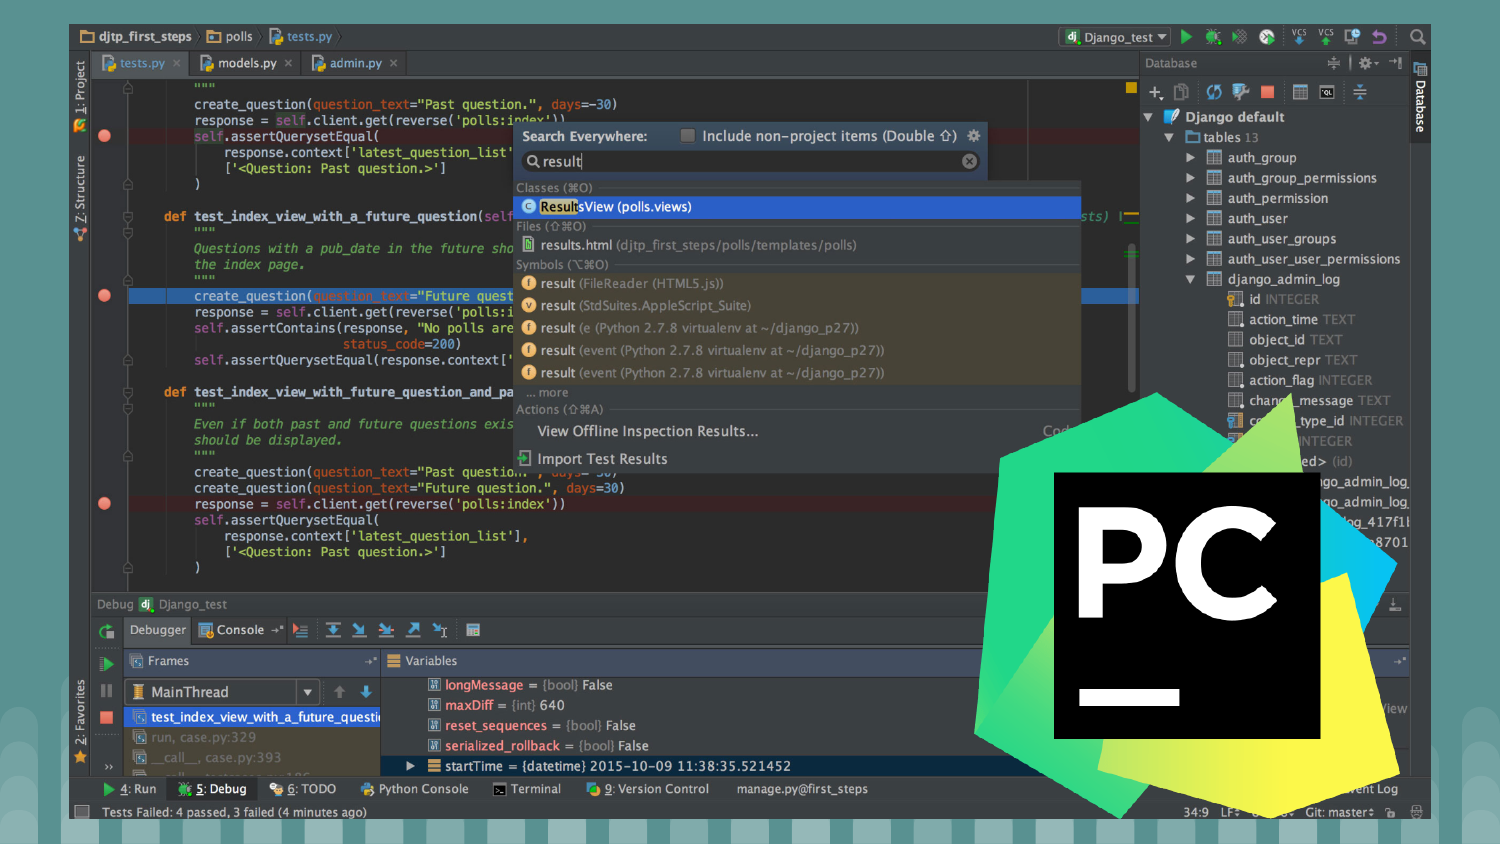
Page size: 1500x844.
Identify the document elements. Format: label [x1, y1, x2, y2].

picture [68, 24, 1431, 819]
